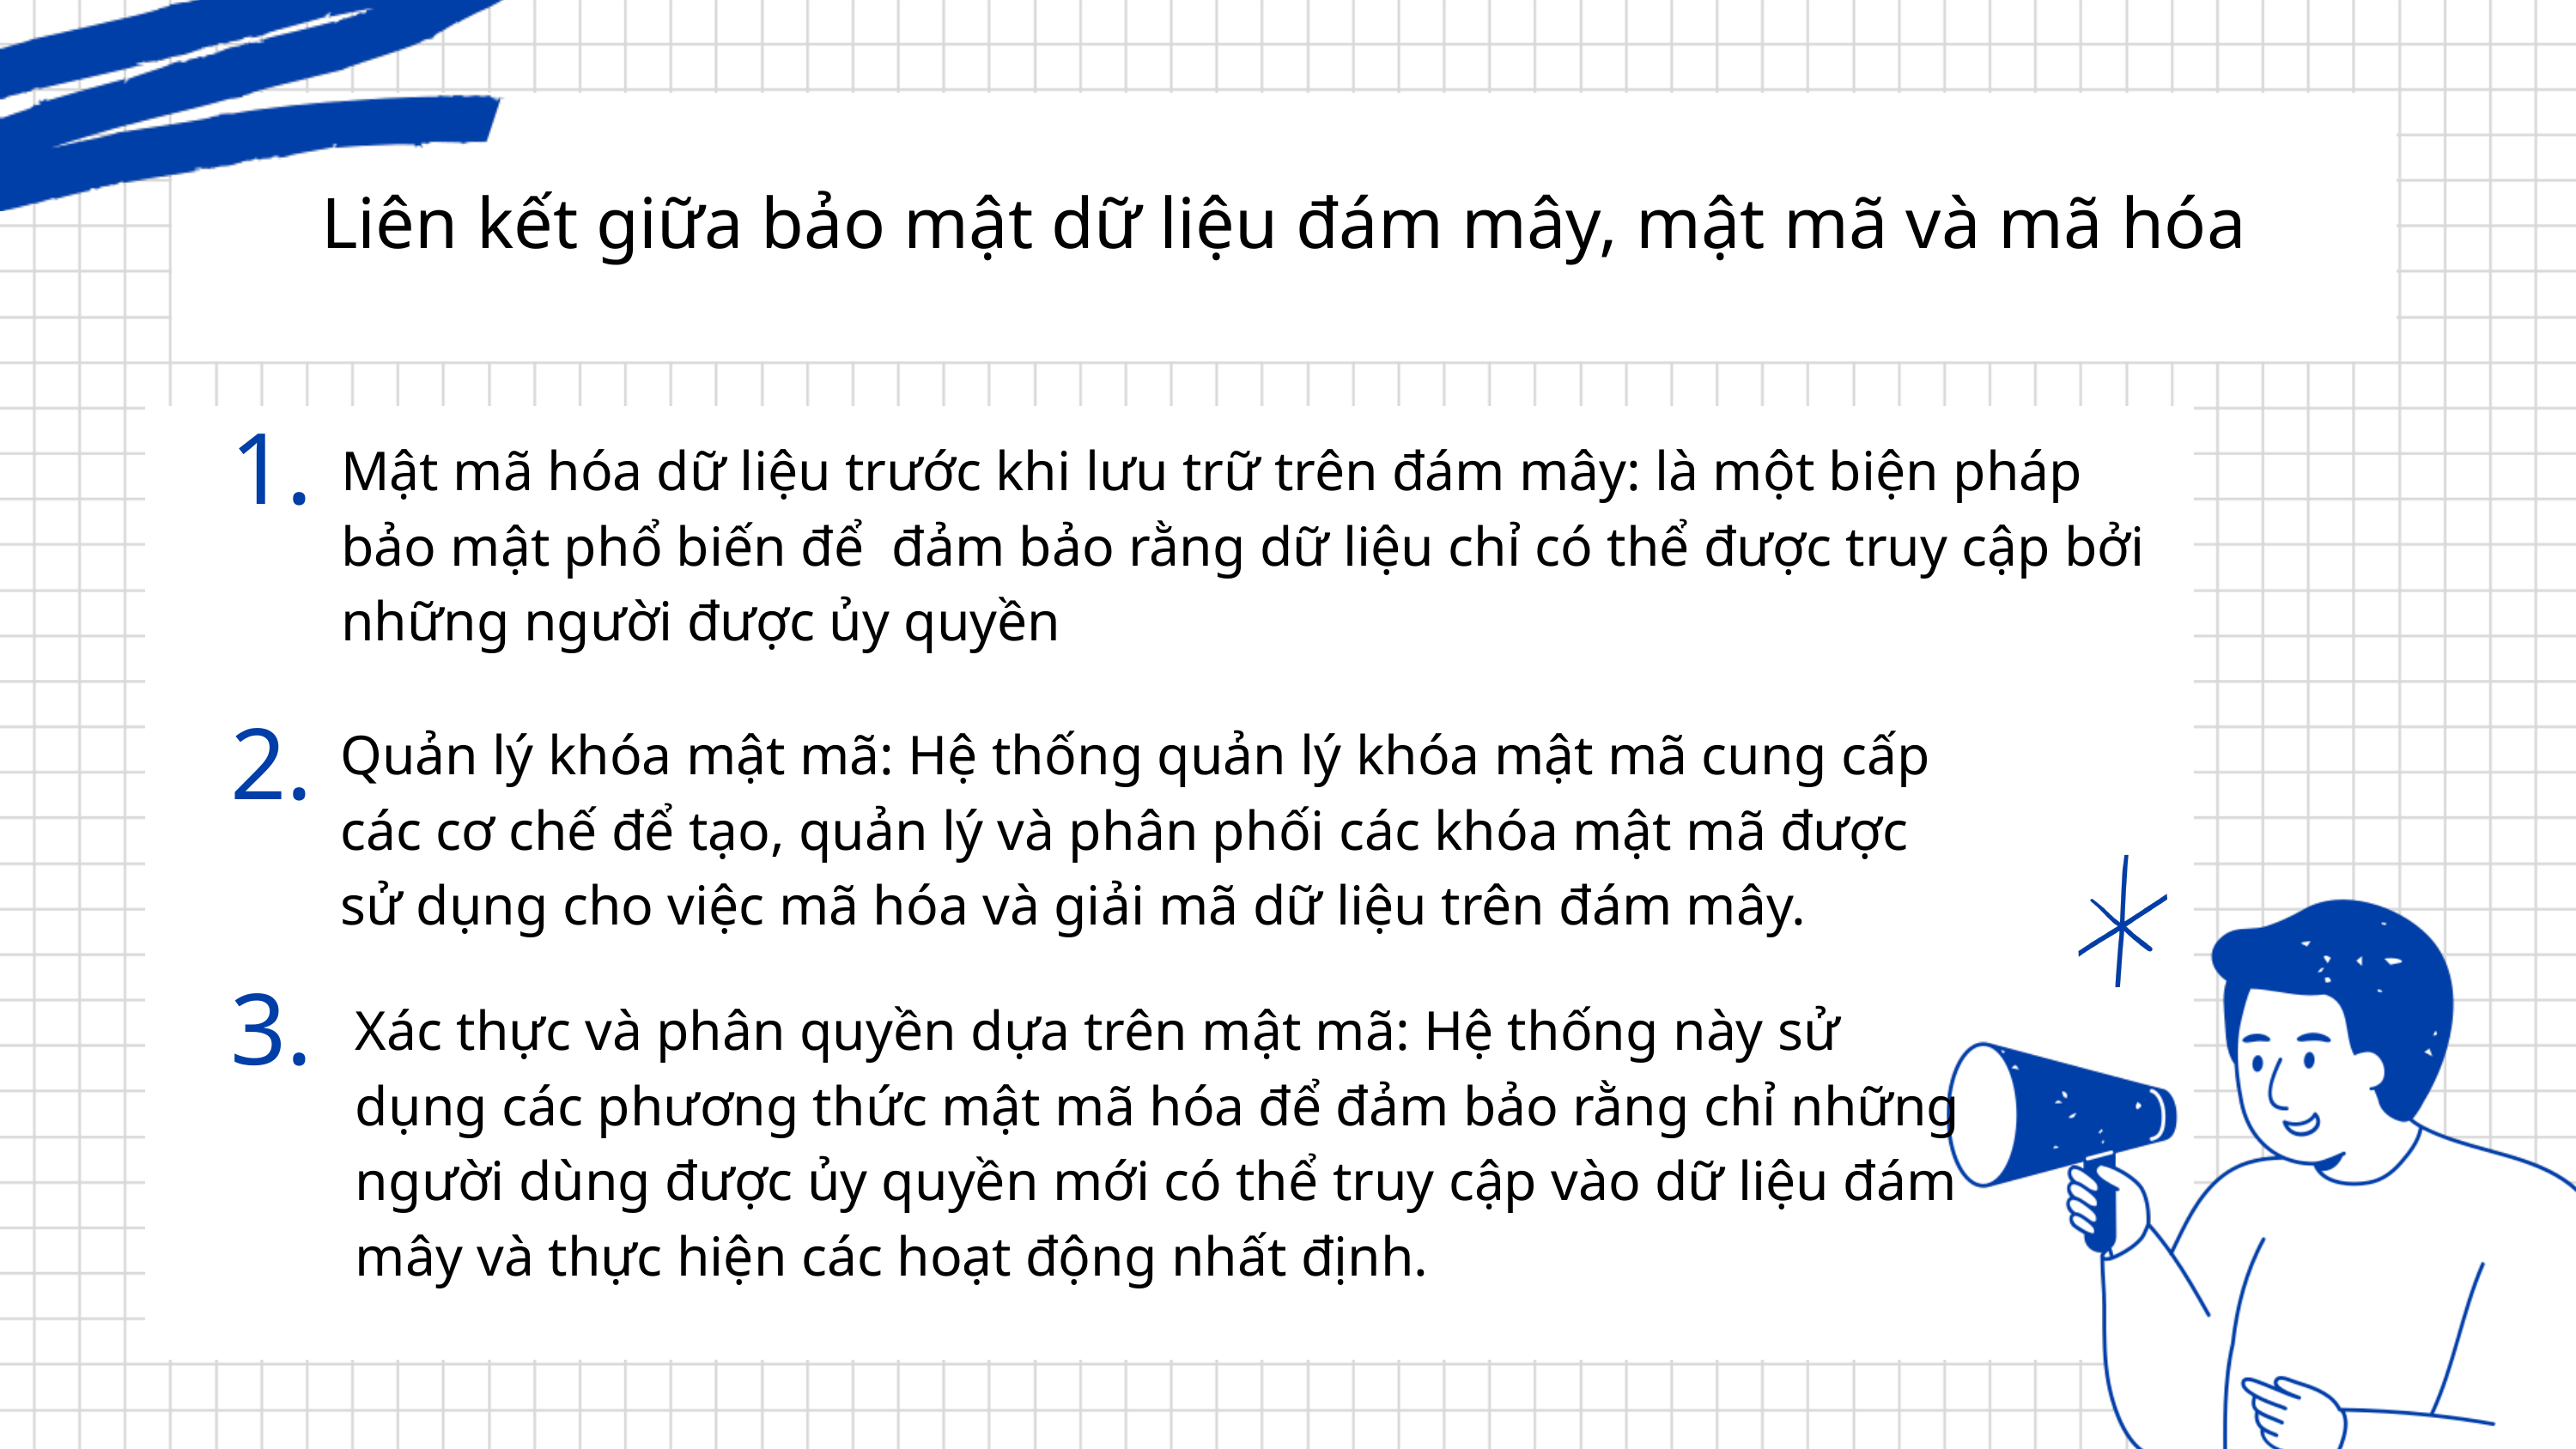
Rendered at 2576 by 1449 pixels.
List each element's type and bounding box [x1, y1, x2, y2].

text_box [171, 92, 2397, 361]
text_box [144, 405, 2194, 1361]
text_box [1947, 852, 2576, 1449]
text_box [0, 0, 548, 212]
text_box [0, 0, 2576, 1449]
